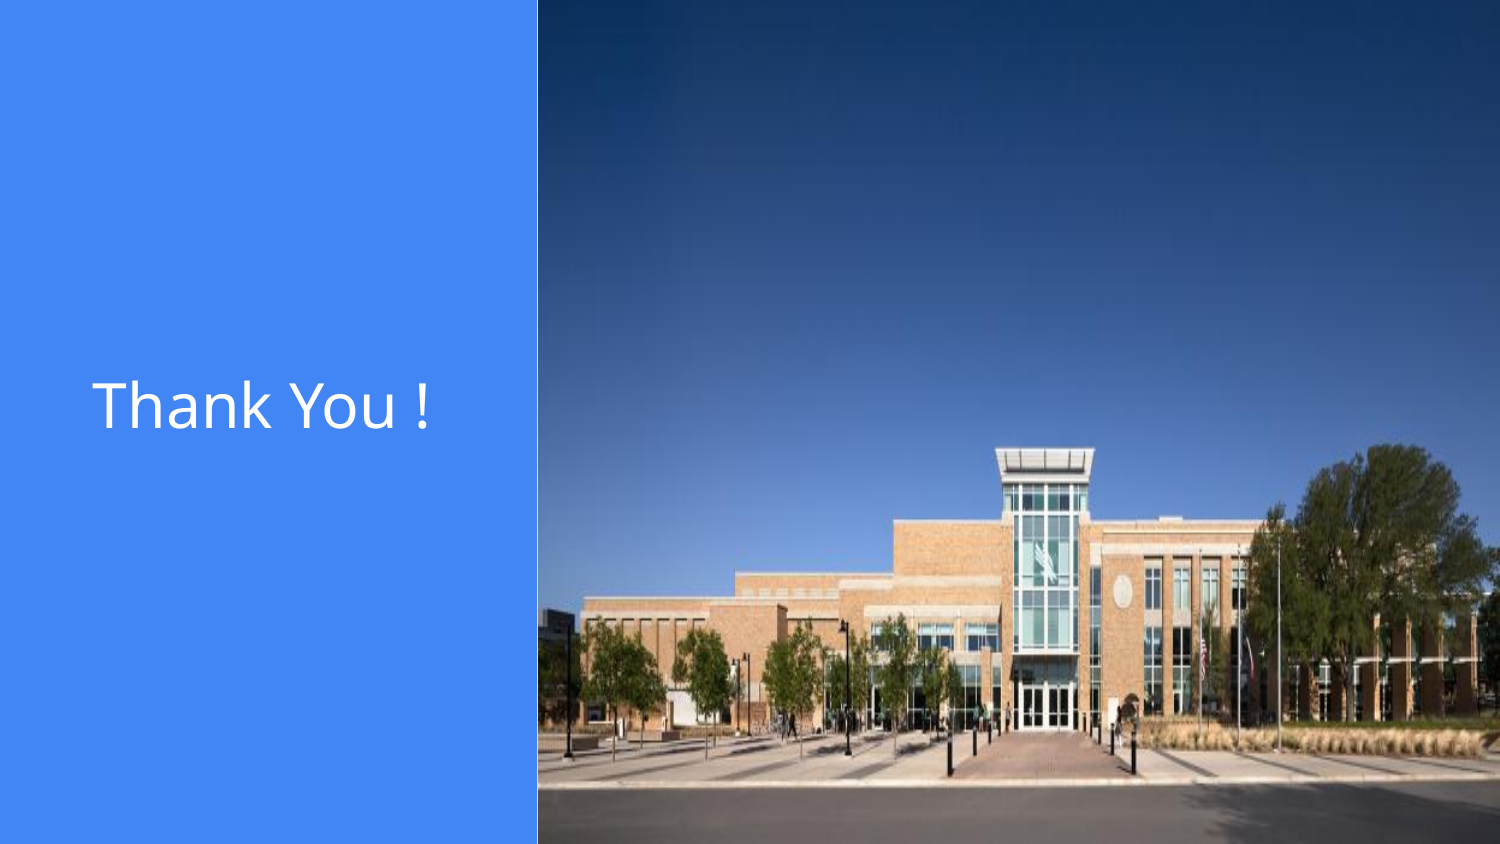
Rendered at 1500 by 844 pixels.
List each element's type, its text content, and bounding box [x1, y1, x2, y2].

picture [538, 0, 1500, 844]
title Thank You ! [78, 300, 533, 457]
